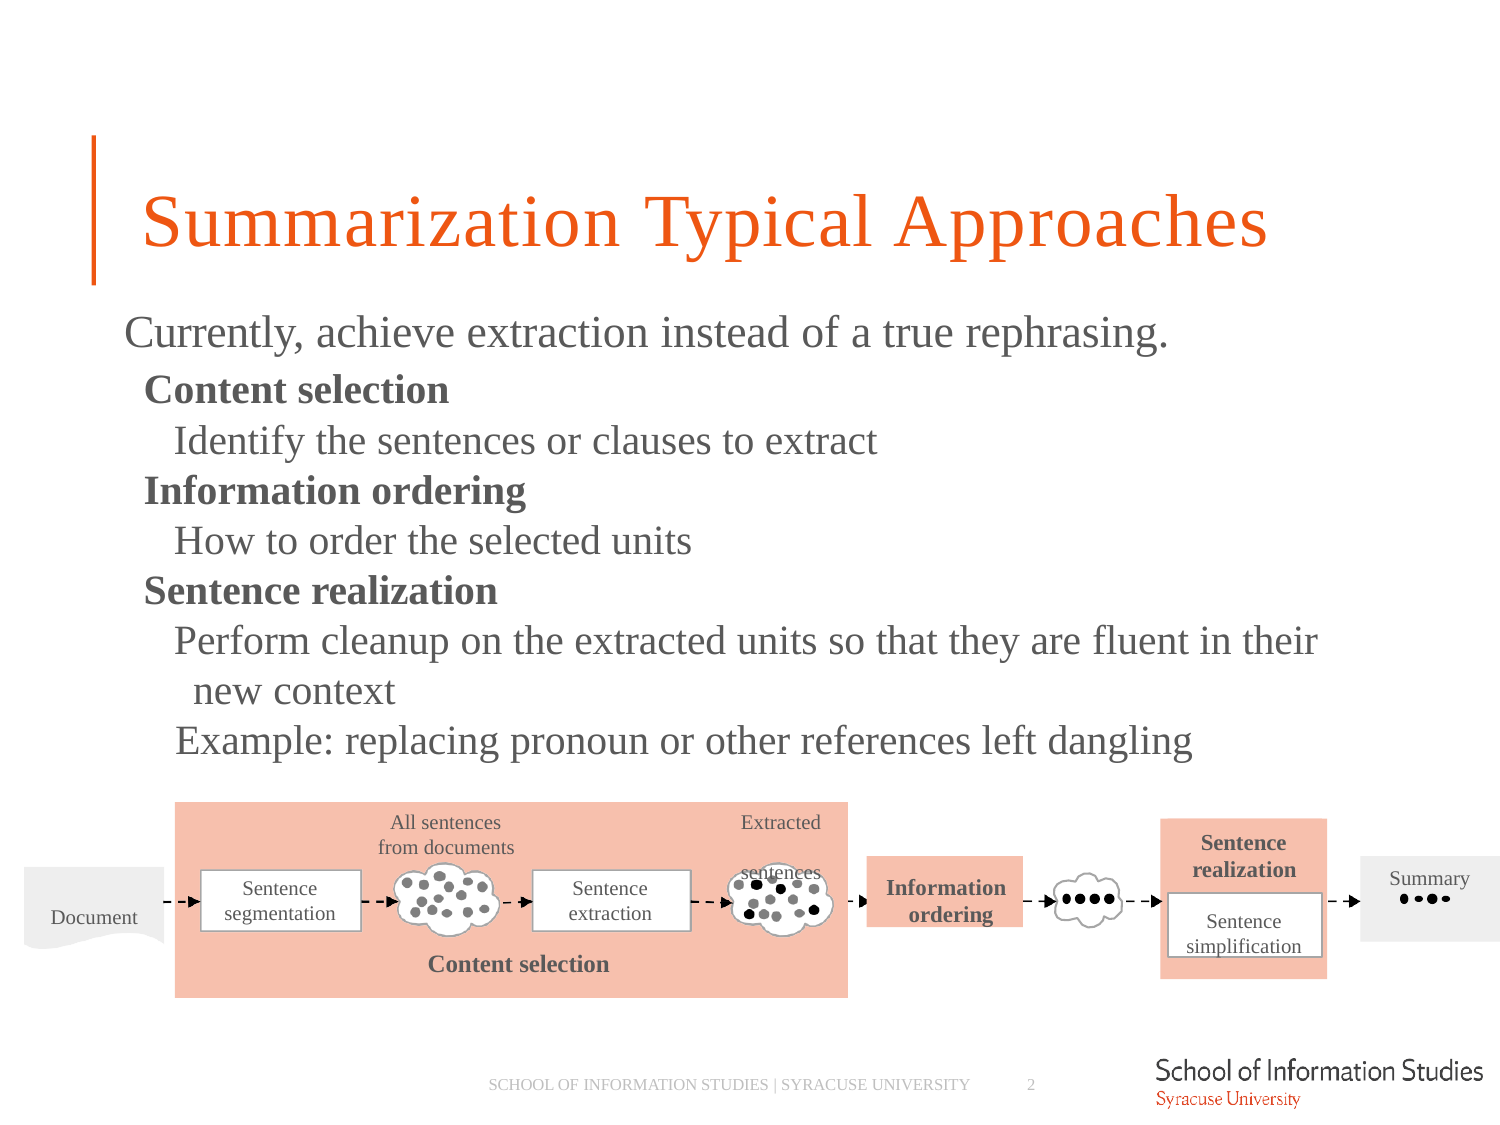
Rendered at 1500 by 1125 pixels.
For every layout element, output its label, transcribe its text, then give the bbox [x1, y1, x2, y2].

text_box Information ordering [876, 856, 1023, 928]
footer SCHOOL OF INFORMATION STUDIES | SYRACUSE UNIVERSITY [486, 1073, 979, 1125]
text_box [1023, 893, 1451, 908]
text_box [1052, 916, 1328, 980]
text_box 2 [1020, 1073, 1042, 1094]
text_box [1052, 818, 1328, 892]
title Summarization Typical Approaches [138, 169, 1283, 293]
text_box Summary [1387, 862, 1473, 890]
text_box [174, 801, 872, 999]
text_box [1360, 856, 1500, 942]
picture [24, 861, 835, 949]
text_box Currently, achieve extraction instead of a true rephrasing. ­ Content selection ­ Identify the sentences or clauses to extract ­ Information ordering ­ How to order the selected units ­ Sentence realization ­ Perform cleanup on the extracted units so that they are fluent in their new context ­ Example: replacing pronoun or other references left dangling [122, 293, 1328, 763]
picture [1156, 1058, 1483, 1109]
